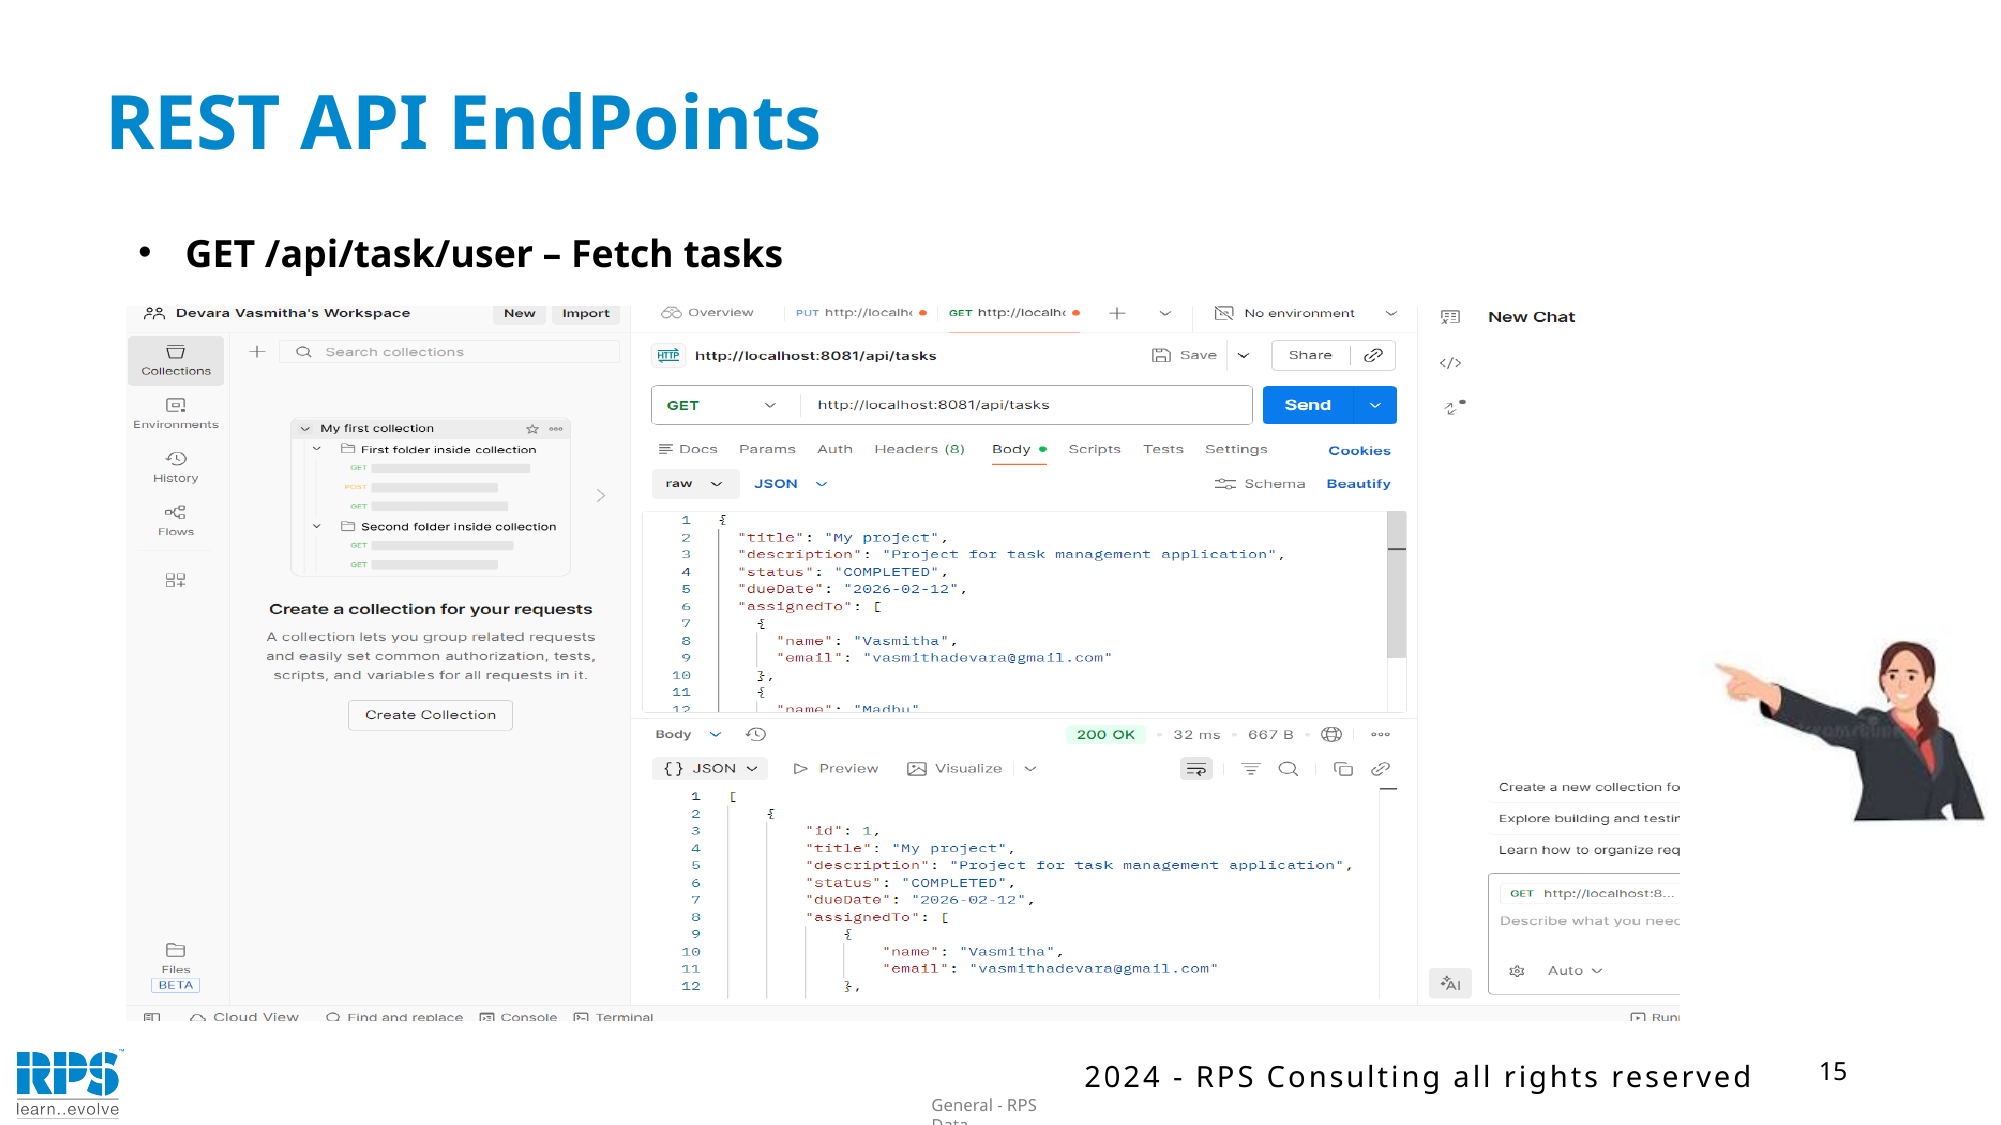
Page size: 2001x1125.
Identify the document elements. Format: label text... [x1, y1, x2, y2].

picture [125, 305, 1680, 1022]
text_box GET /api/task/user – Fetch tasks [123, 222, 1132, 282]
slide_number 15 [1412, 1042, 1863, 1103]
picture [1699, 575, 2000, 877]
picture [17, 1048, 125, 1120]
text_box REST API EndPoints [105, 74, 1763, 165]
text_box 2024 - RPS Consulting all rights reserved [725, 1052, 1412, 1094]
